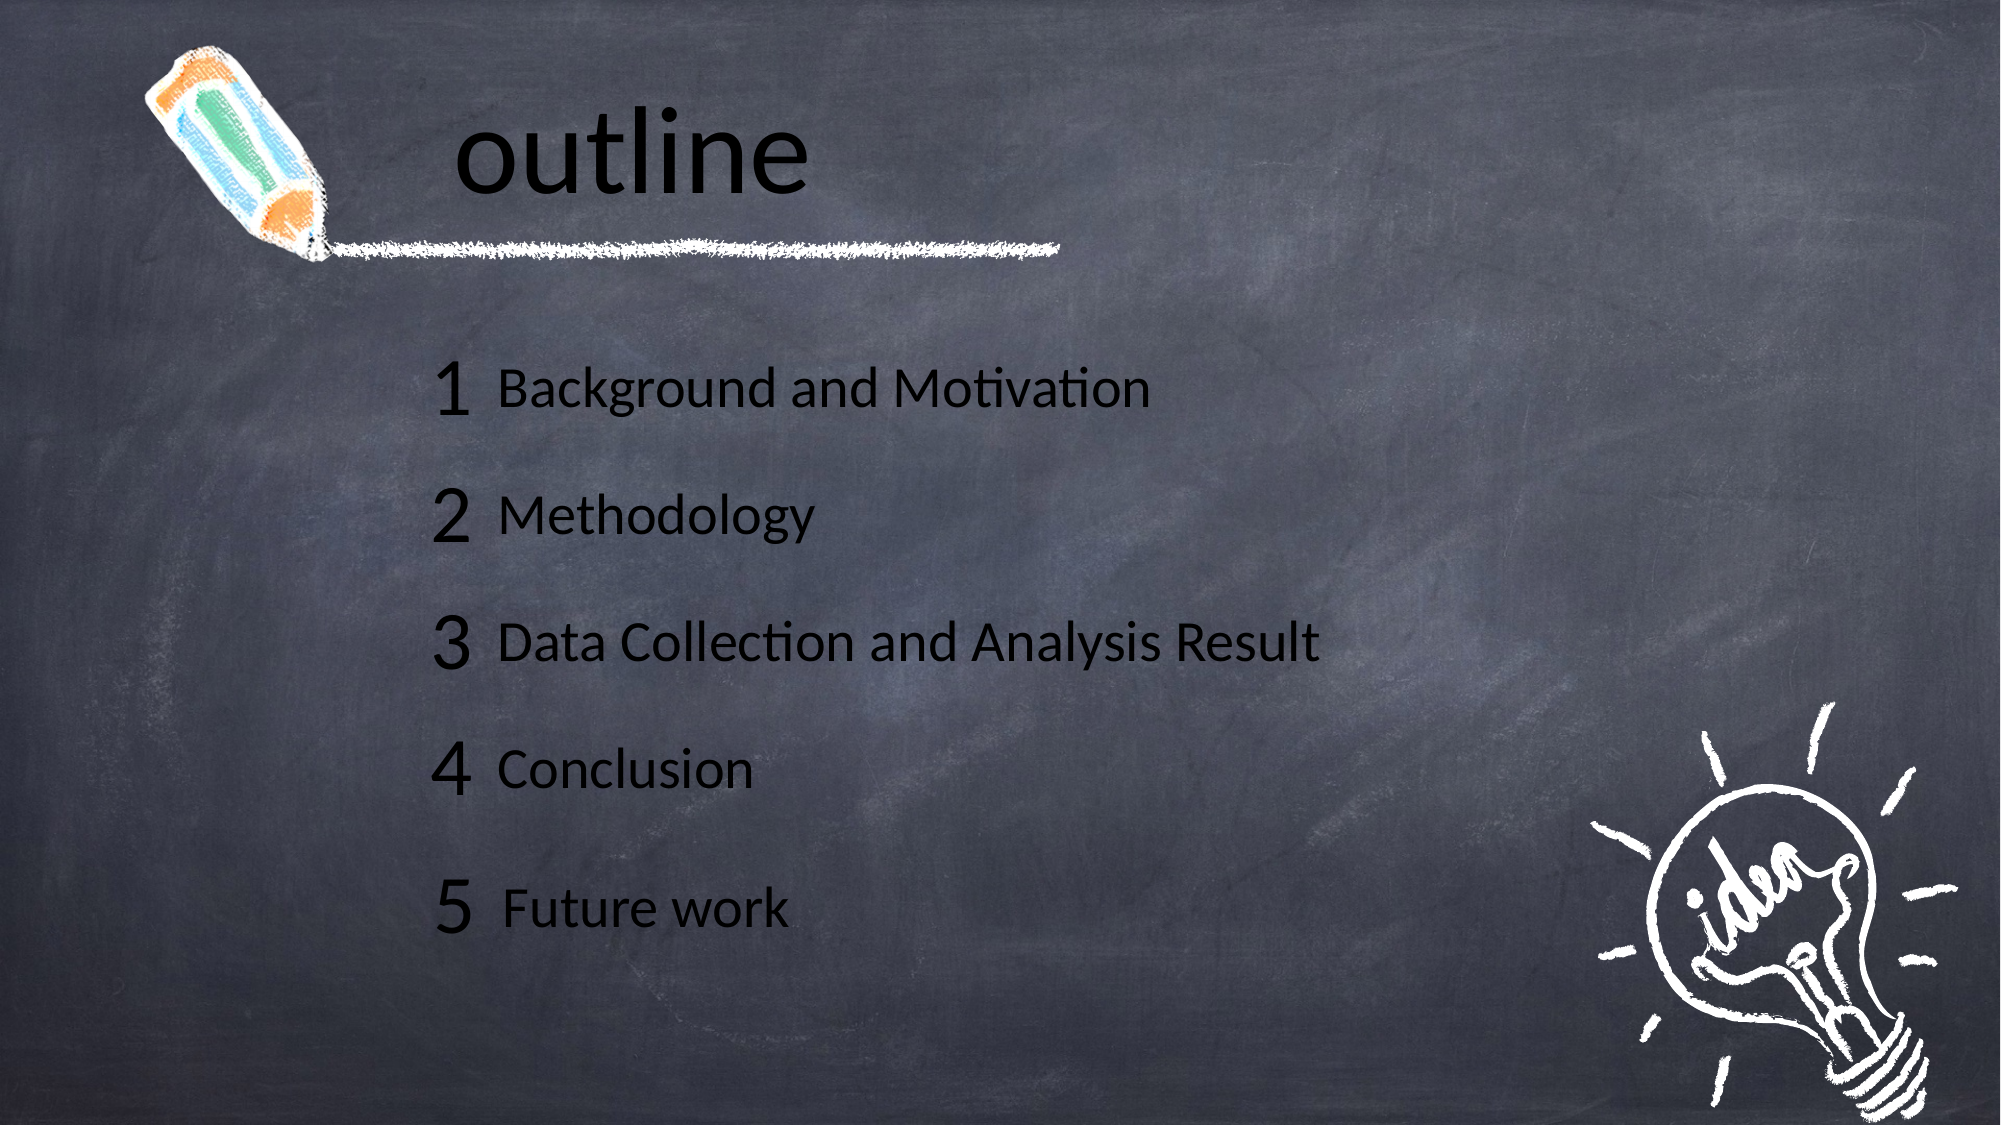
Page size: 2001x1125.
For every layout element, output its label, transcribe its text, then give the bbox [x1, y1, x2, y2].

picture [0, 0, 2001, 1125]
text_box 5 [418, 842, 486, 958]
text_box Future work [488, 862, 1460, 947]
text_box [199, 34, 1061, 284]
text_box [1605, 712, 1983, 1125]
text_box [415, 325, 1846, 822]
